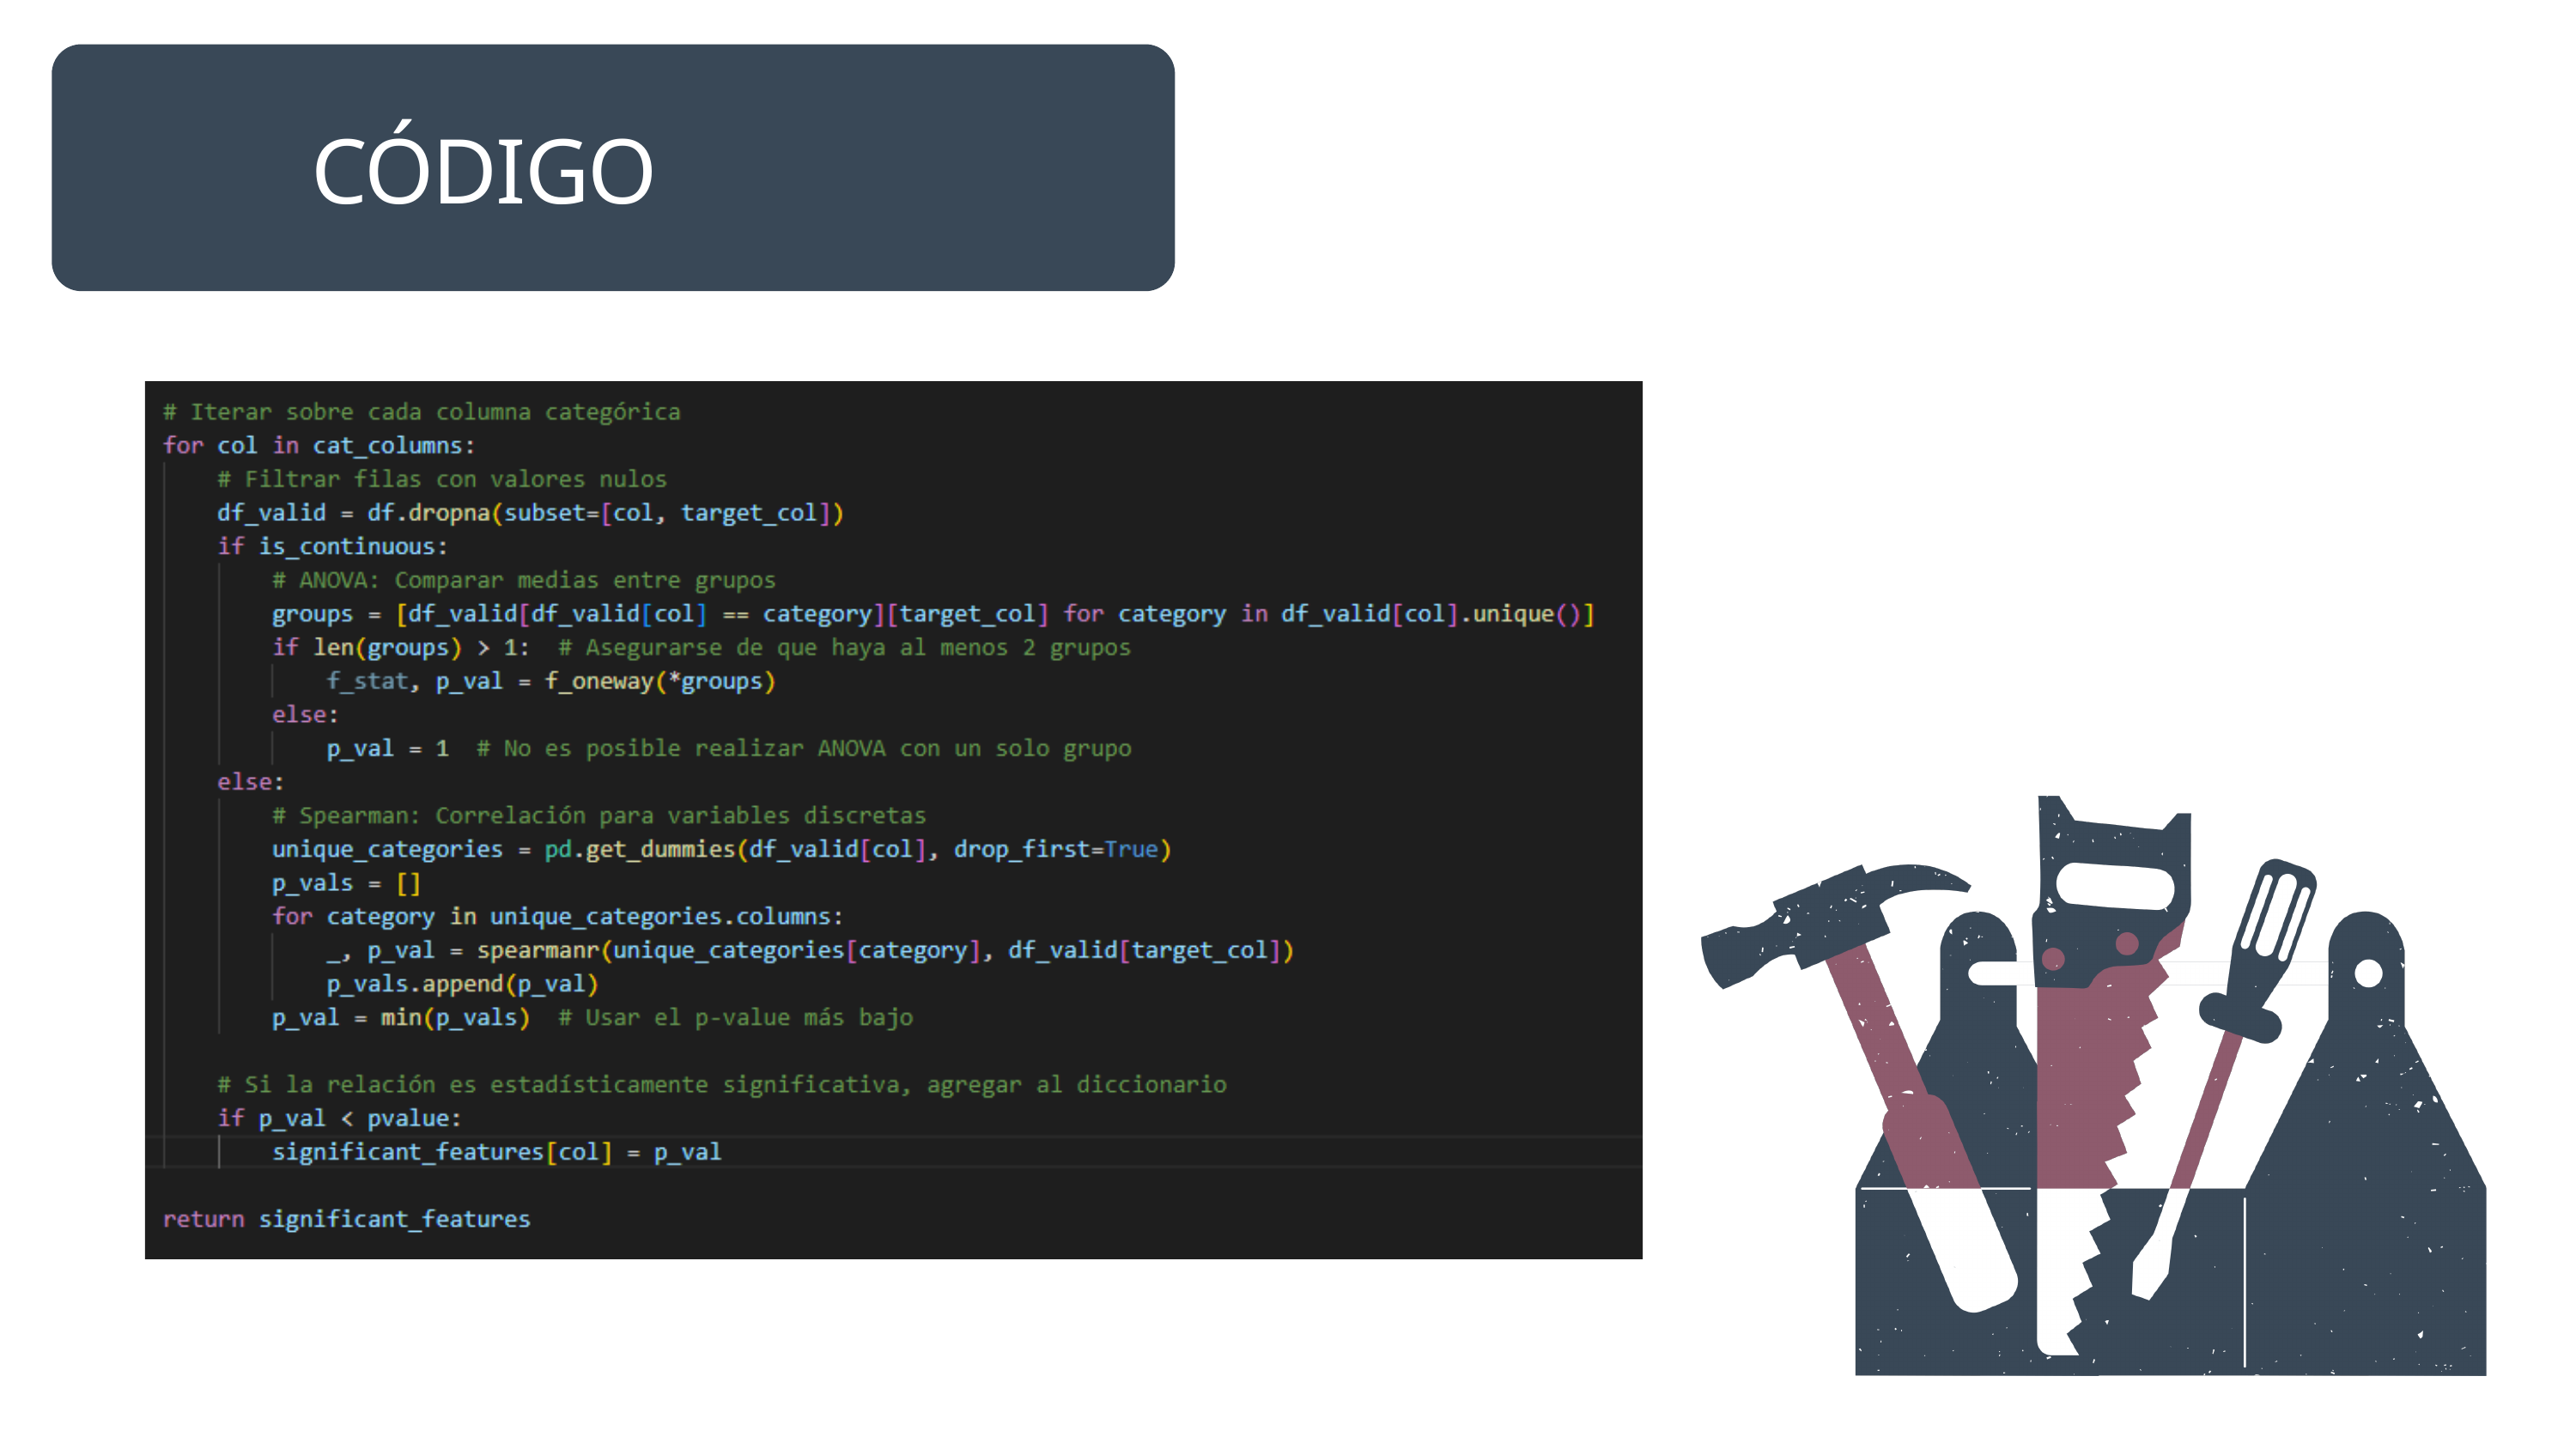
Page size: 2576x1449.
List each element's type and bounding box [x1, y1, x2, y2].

text_box [1698, 796, 2487, 1376]
text_box [52, 44, 1176, 292]
text_box [144, 381, 1643, 1259]
